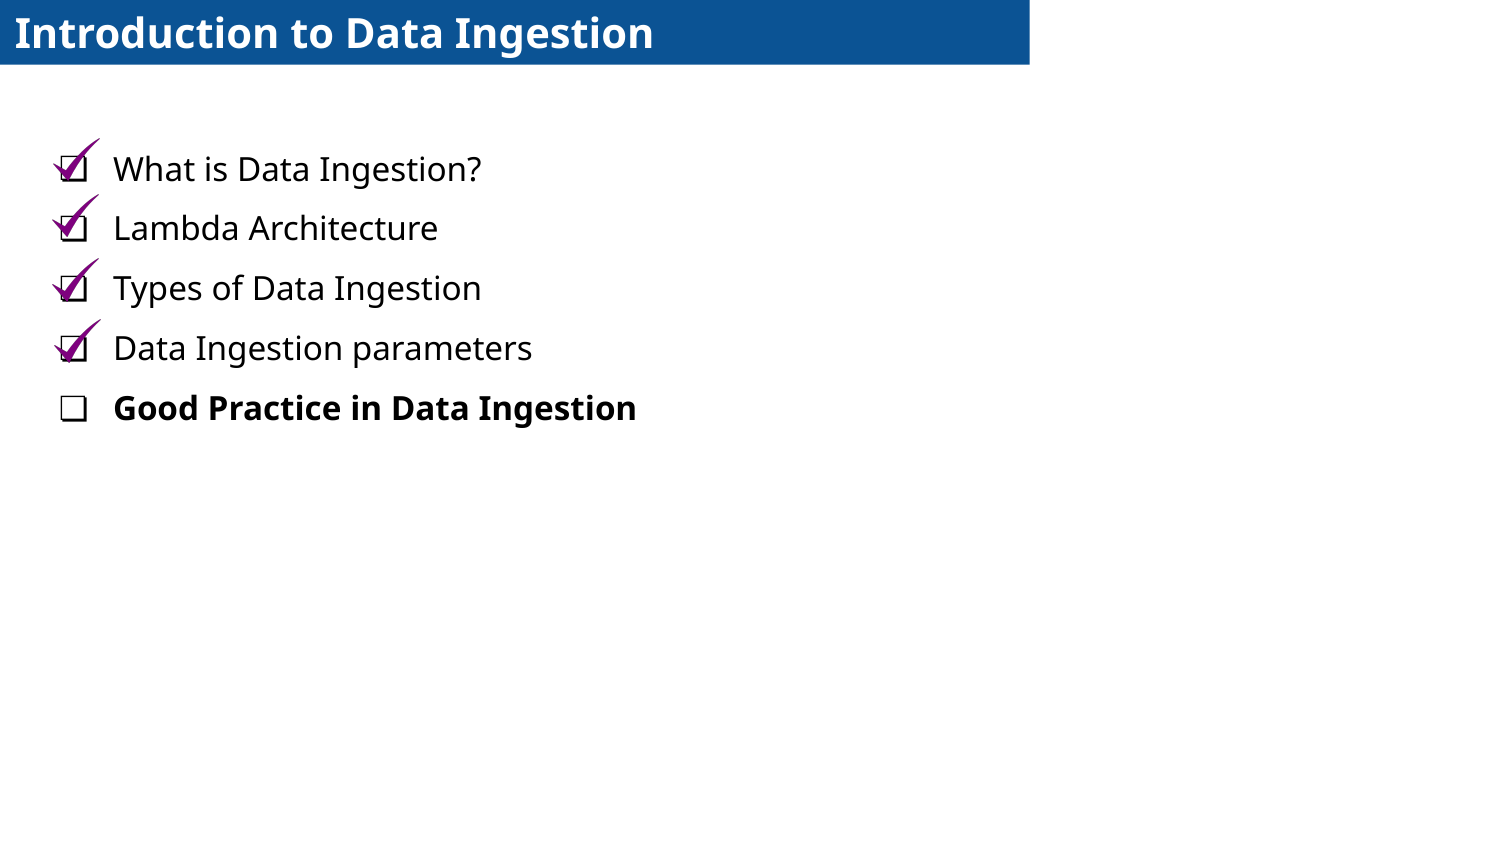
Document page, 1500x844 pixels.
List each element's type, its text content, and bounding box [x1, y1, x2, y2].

picture [52, 193, 99, 237]
text_box Introduction to Data Ingestion [0, 0, 1030, 65]
picture [52, 137, 100, 181]
text_box What is Data Ingestion? Lambda Architecture Types of Data Ingestion Data Ingestion parameters Good Practice in Data Ingestion [23, 85, 1030, 522]
picture [54, 319, 101, 363]
picture [52, 258, 99, 302]
